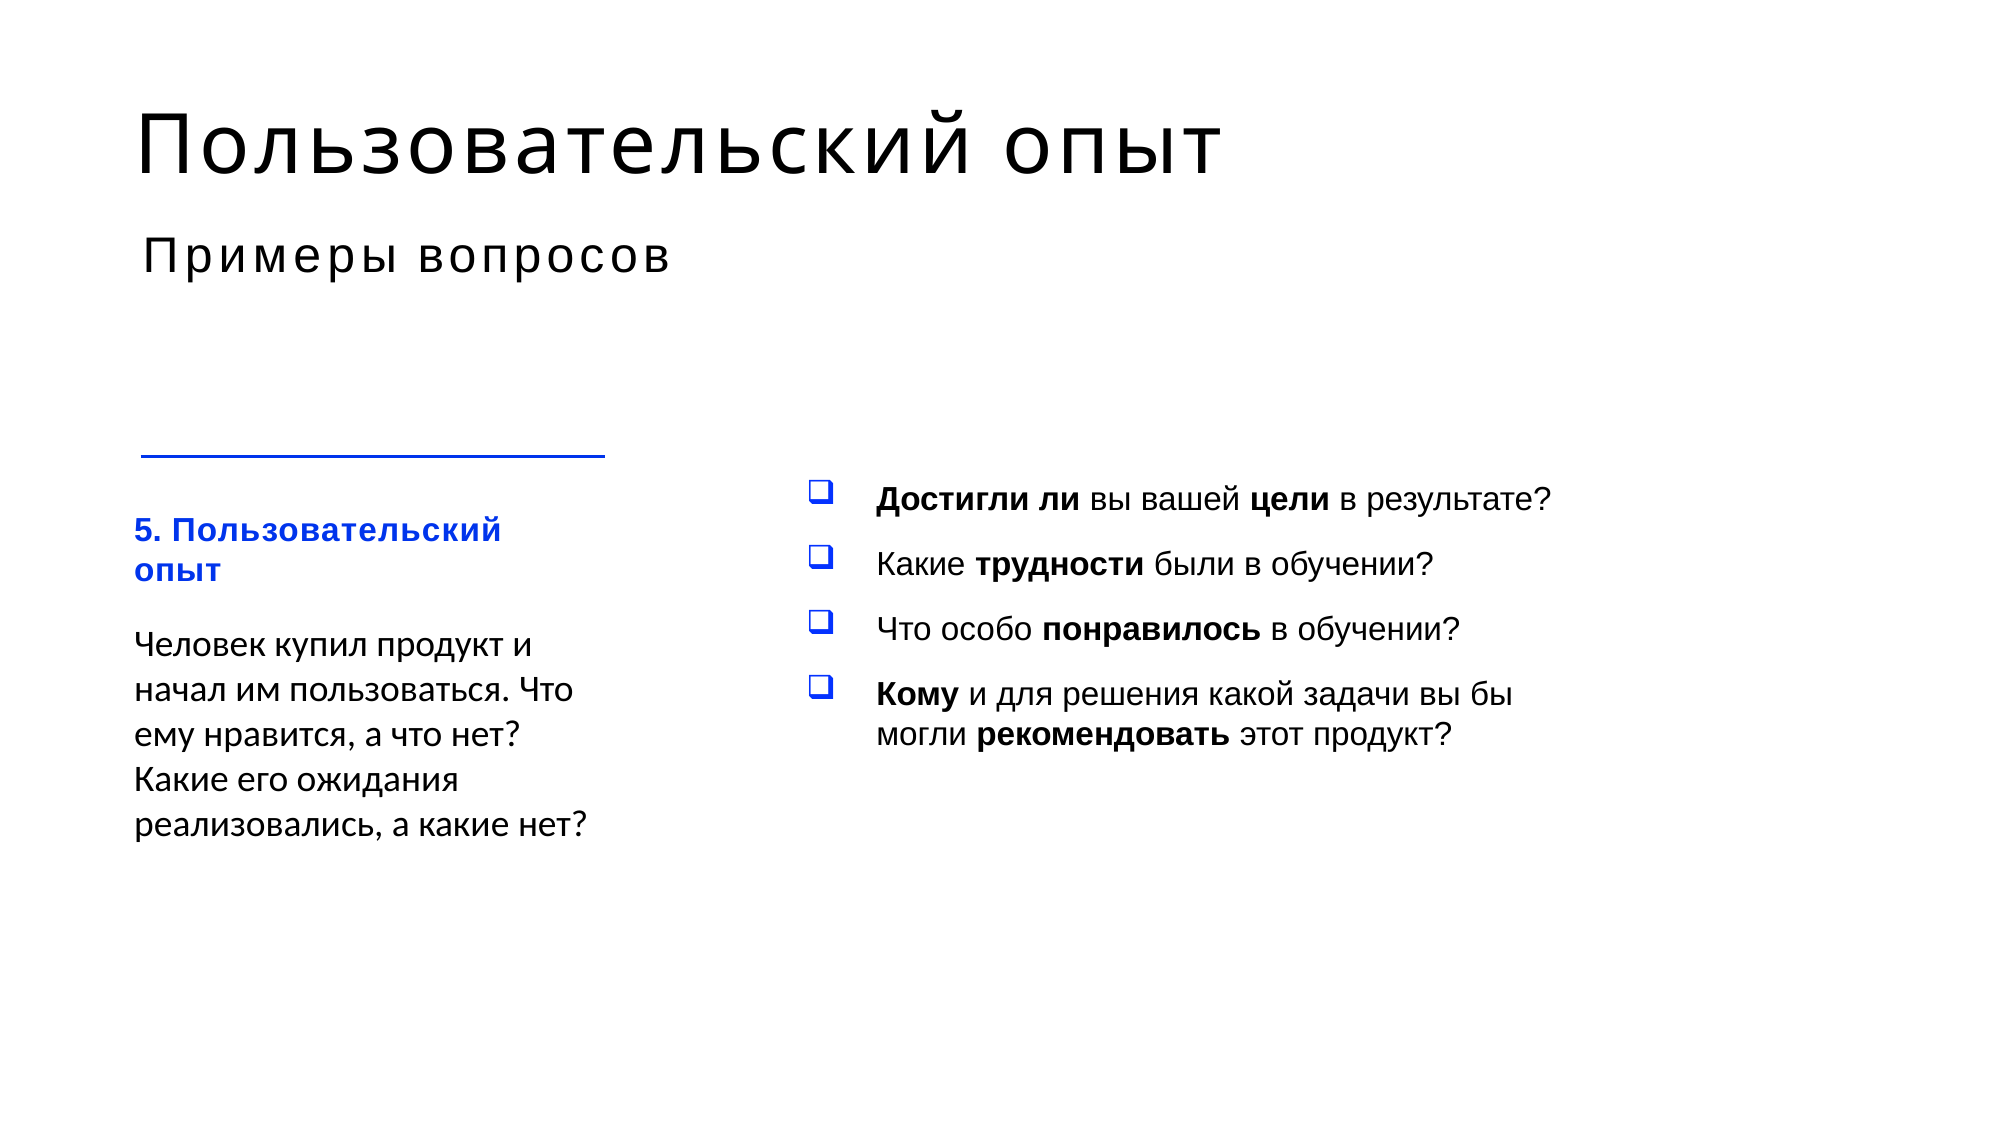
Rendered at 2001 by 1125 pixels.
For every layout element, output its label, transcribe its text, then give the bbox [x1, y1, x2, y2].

title Пользовательский опыт [132, 44, 1857, 235]
text_box 5. Пользовательский опыт Человек купил продукт и начал им пользоваться. Что ему нравится, а что нет? Какие его ожидания реализовались, а какие нет? [132, 505, 620, 845]
text_box Примеры вопросов [140, 220, 832, 283]
text_box Достигли ли вы вашей цели в результате? Какие трудности были в обучении? Что особо понравилось в обучении? Кому и для решения какой задачи вы бы могли рекомендовать этот продукт? [804, 474, 1593, 752]
